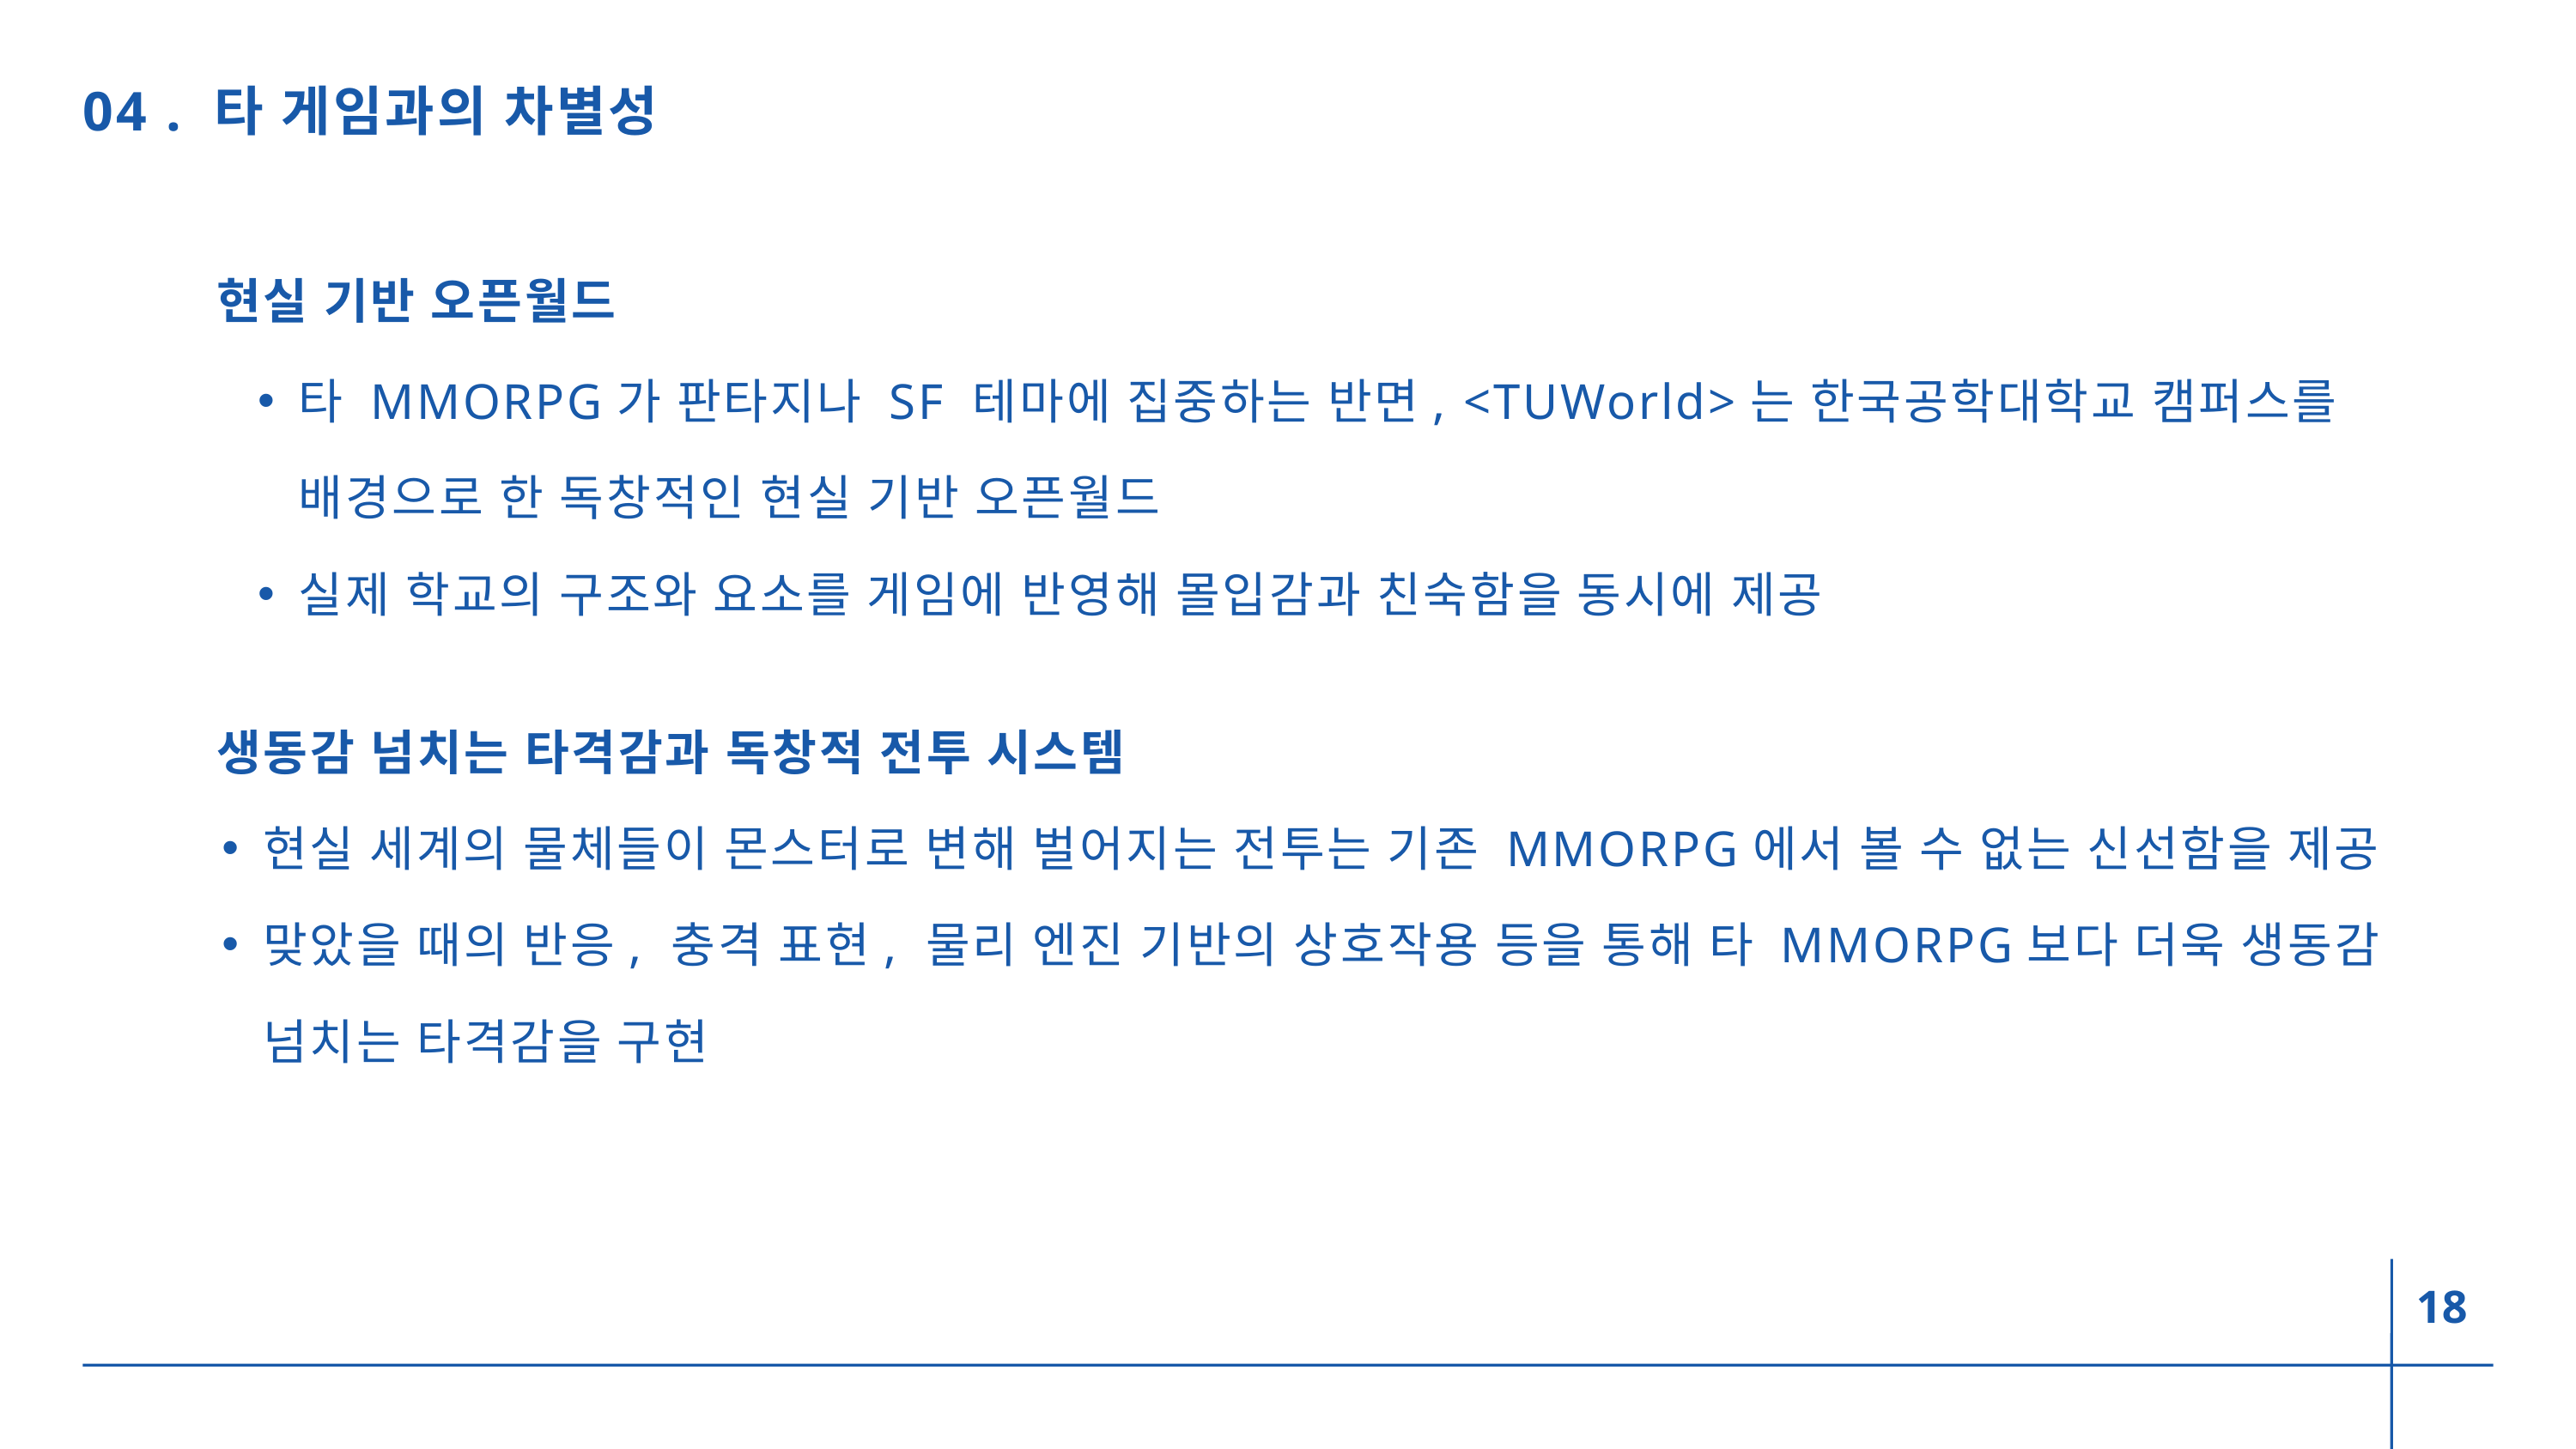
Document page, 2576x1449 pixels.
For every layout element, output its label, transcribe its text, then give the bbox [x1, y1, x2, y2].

text_box 18 [2415, 1269, 2468, 1332]
text_box 현실 세계의 물체들이 몬스터로 변해 벌어지는 전투는 기존 MMORPG에서 볼 수 없는 신선함을 제공 맞았을 때의 반응, 충격 표현, 물리 엔진 기반의 상호작용 등을 통해 타 MMORPG보다 더욱 생동감 넘치는 타격감을 구현 [180, 779, 2396, 1070]
text_box 04 . 타 게임과의 차별성 [82, 82, 1288, 201]
text_box 생동감 넘치는 타격감과 독창적 전투 시스템 [216, 726, 1193, 780]
text_box 타 MMORPG가 판타지나 SF 테마에 집중하는 반면, <TUWorld>는 한국공학대학교 캠퍼스를 배경으로 한 독창적인 현실 기반 오픈월드 실제 학교의 구조와 요소를 게임에 반영해 몰입감과 친숙함을 동시에 제공 [216, 331, 2432, 622]
text_box 현실 기반 오픈월드 [216, 275, 766, 329]
